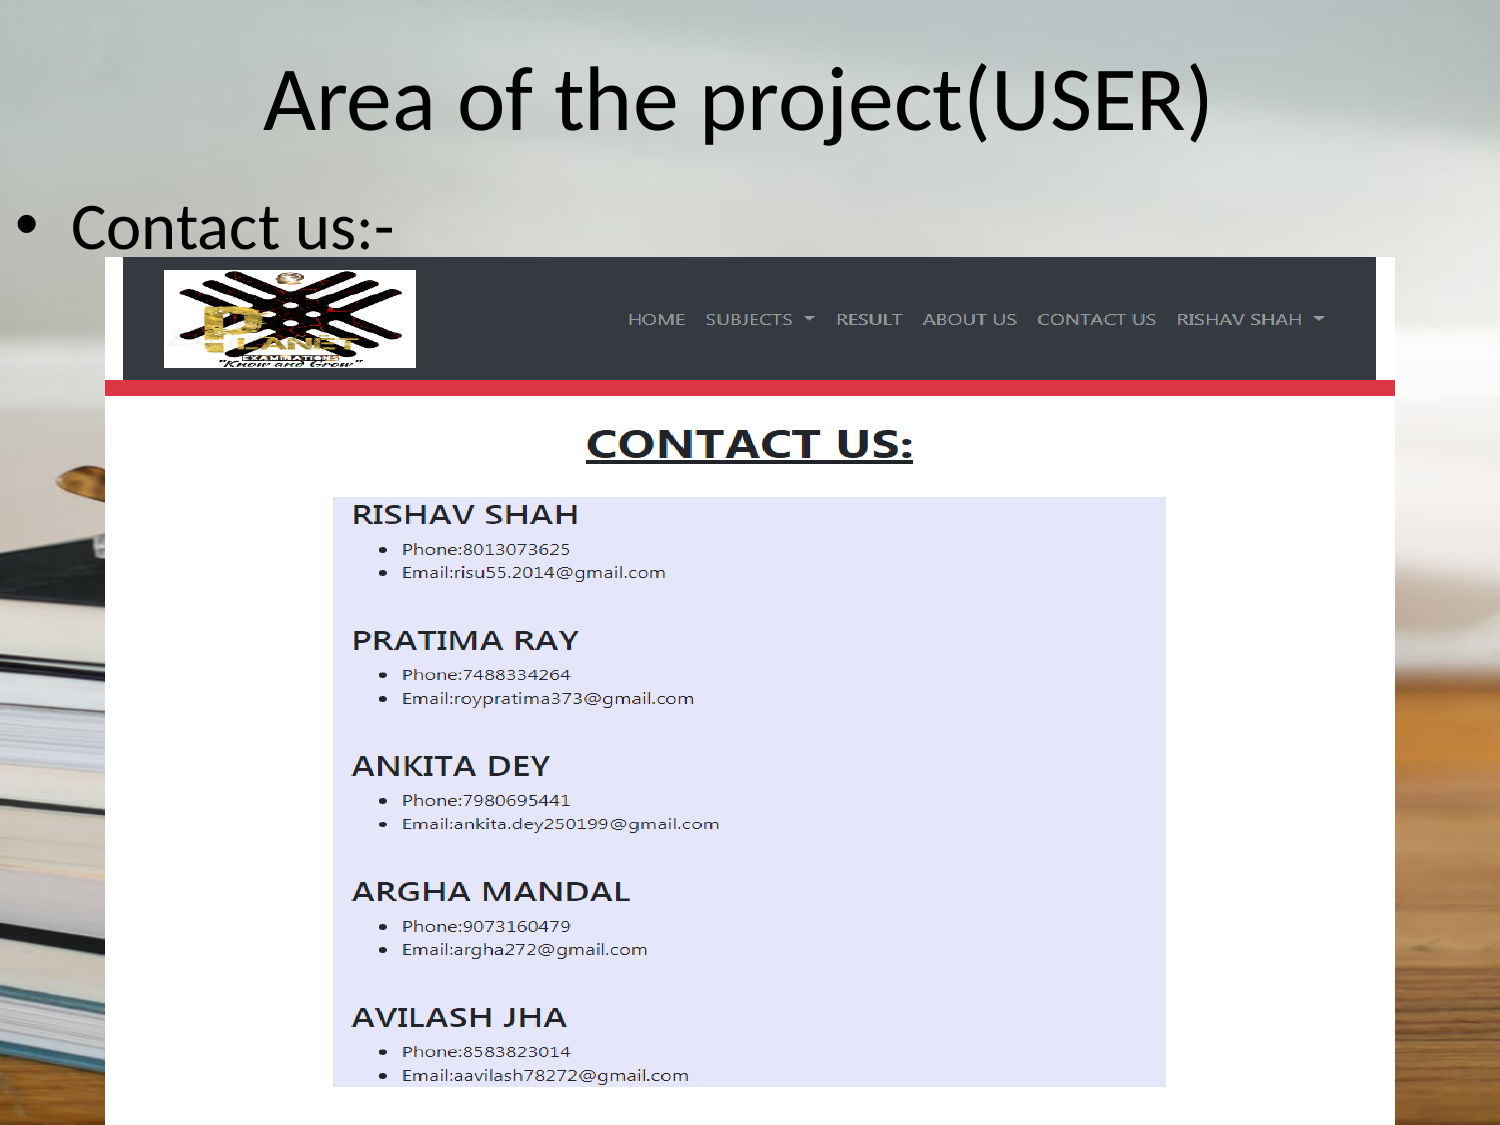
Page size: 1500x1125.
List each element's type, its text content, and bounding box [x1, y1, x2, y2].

title Area of the project(USER) [0, 0, 1500, 175]
picture [105, 257, 1395, 1125]
list Contact us:- [0, 175, 1500, 1125]
